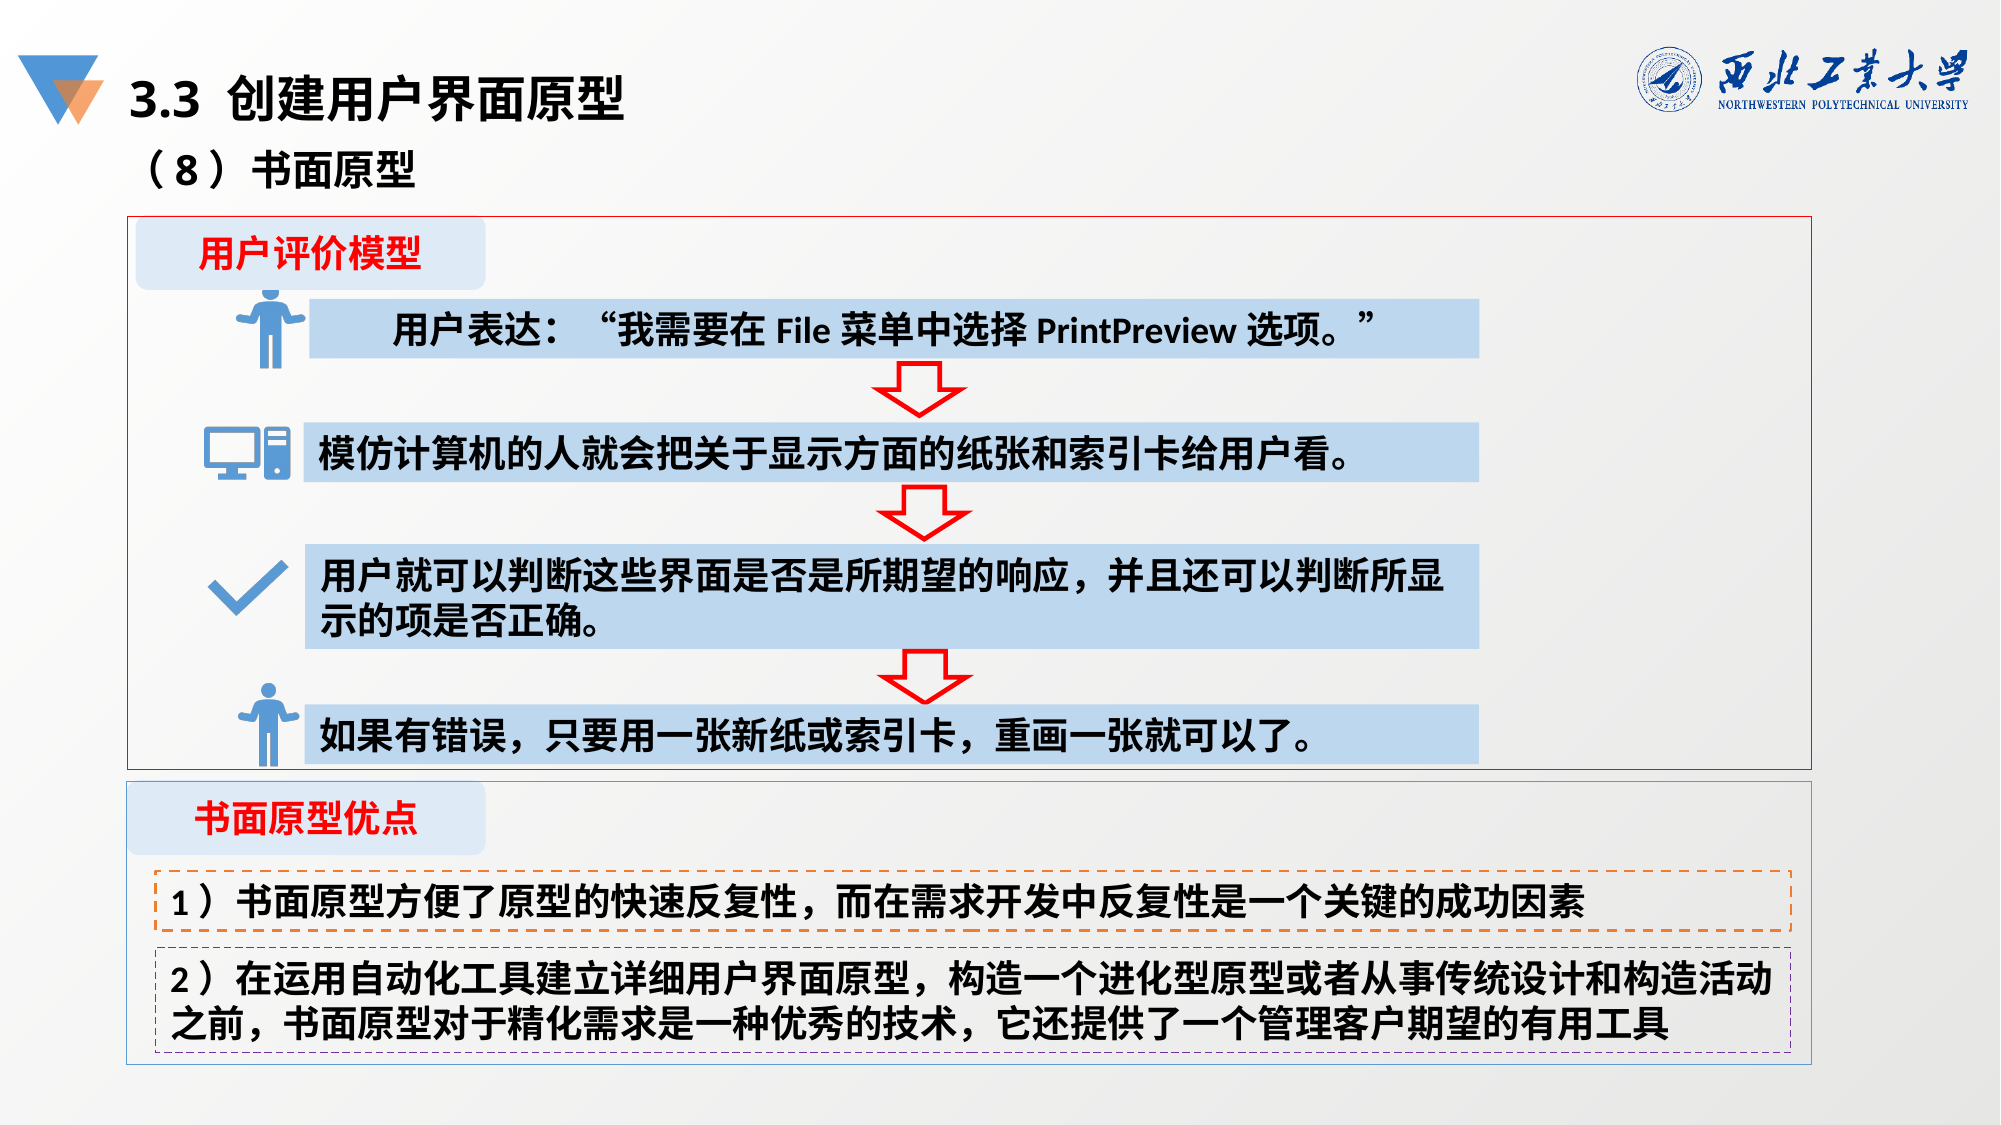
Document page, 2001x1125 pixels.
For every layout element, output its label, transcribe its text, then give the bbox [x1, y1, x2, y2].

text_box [220, 282, 1480, 371]
picture [202, 408, 292, 498]
picture [1633, 38, 1970, 123]
picture [223, 680, 313, 769]
text_box [126, 215, 1813, 770]
picture [206, 546, 290, 630]
text_box 3.3 创建用户界面原型 [114, 60, 644, 136]
text_box [126, 781, 1812, 1065]
text_box （8）书面原型 [108, 136, 1383, 202]
slide_number [1412, 1042, 1863, 1103]
